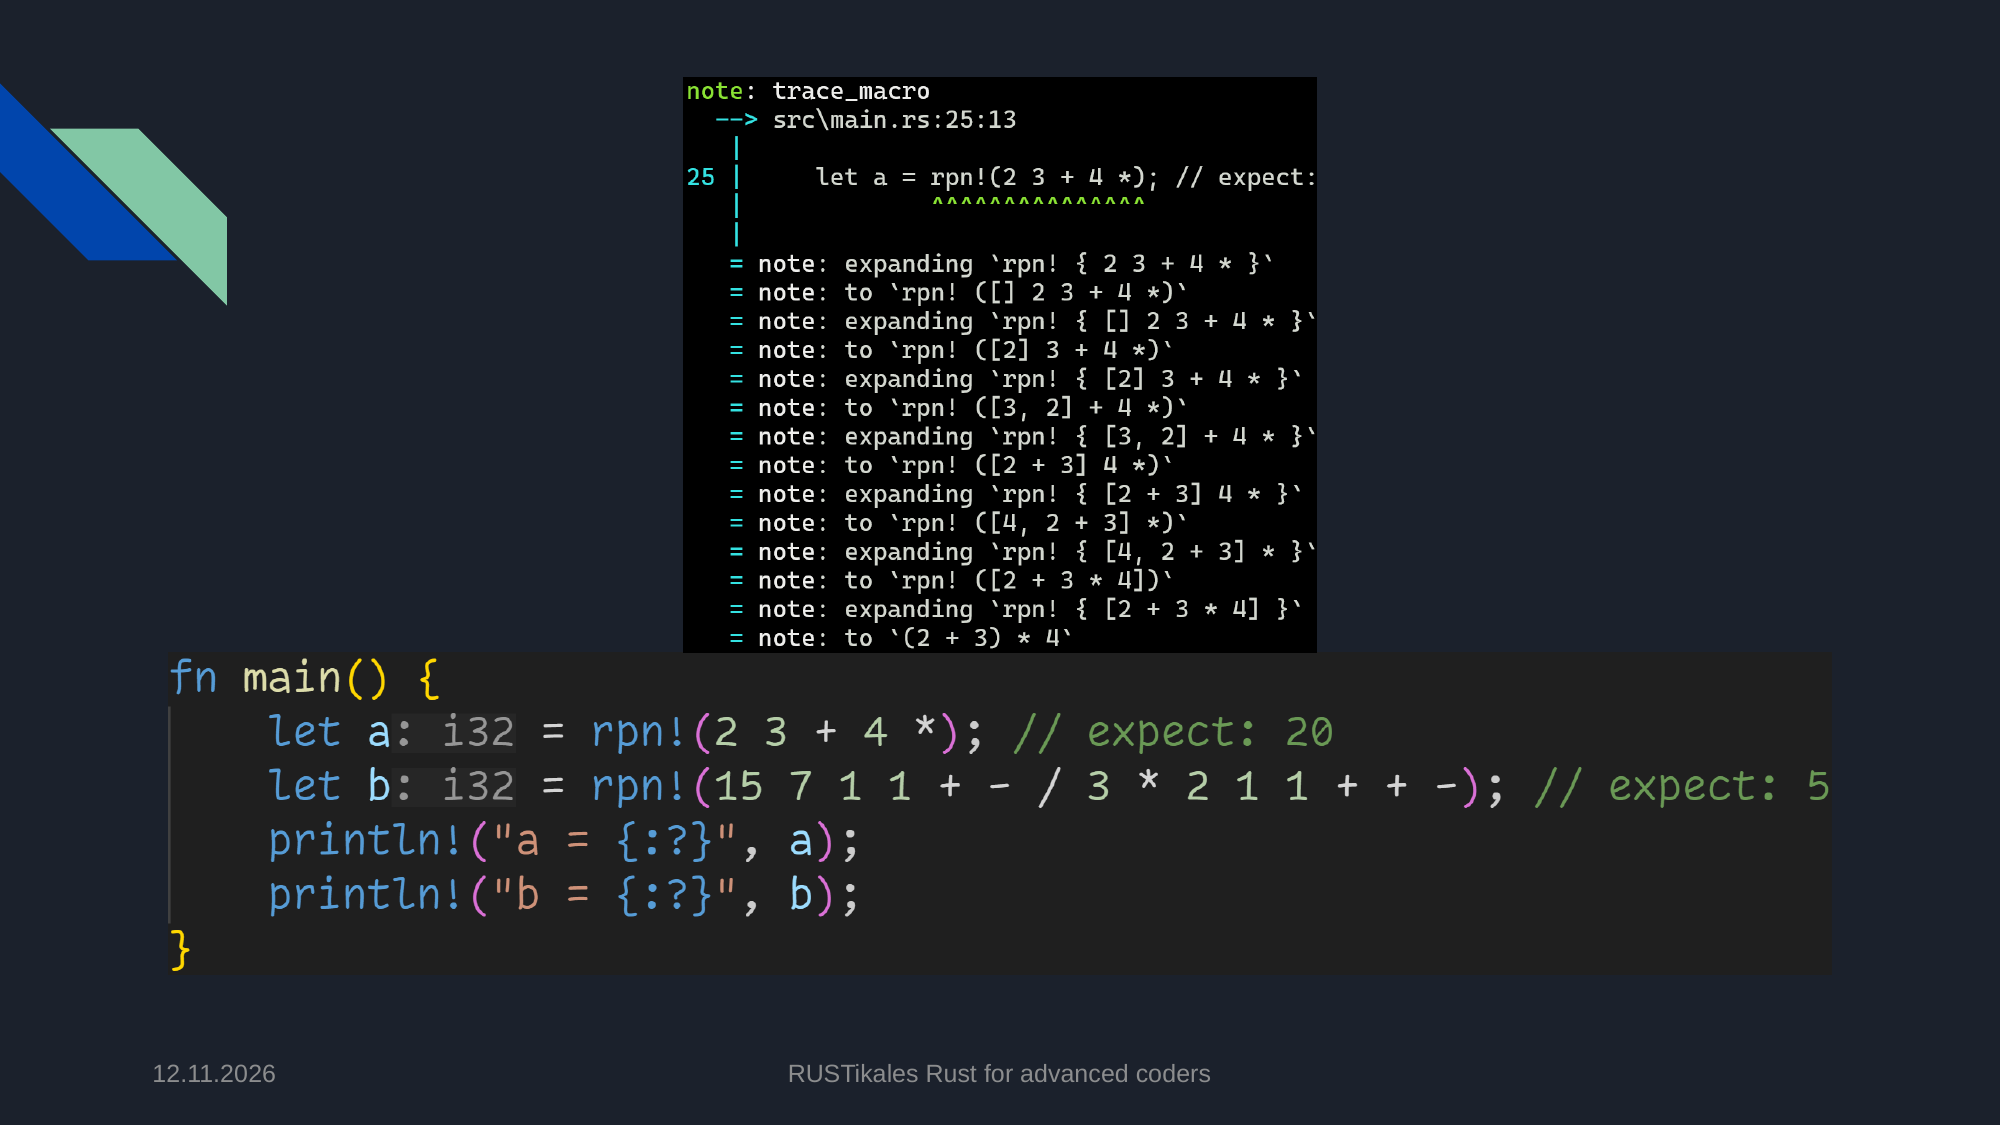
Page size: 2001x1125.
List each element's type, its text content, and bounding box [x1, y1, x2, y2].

picture [168, 77, 1832, 975]
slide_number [137, 1042, 588, 1103]
footer RUSTikales Rust for advanced coders [662, 1042, 1338, 1103]
